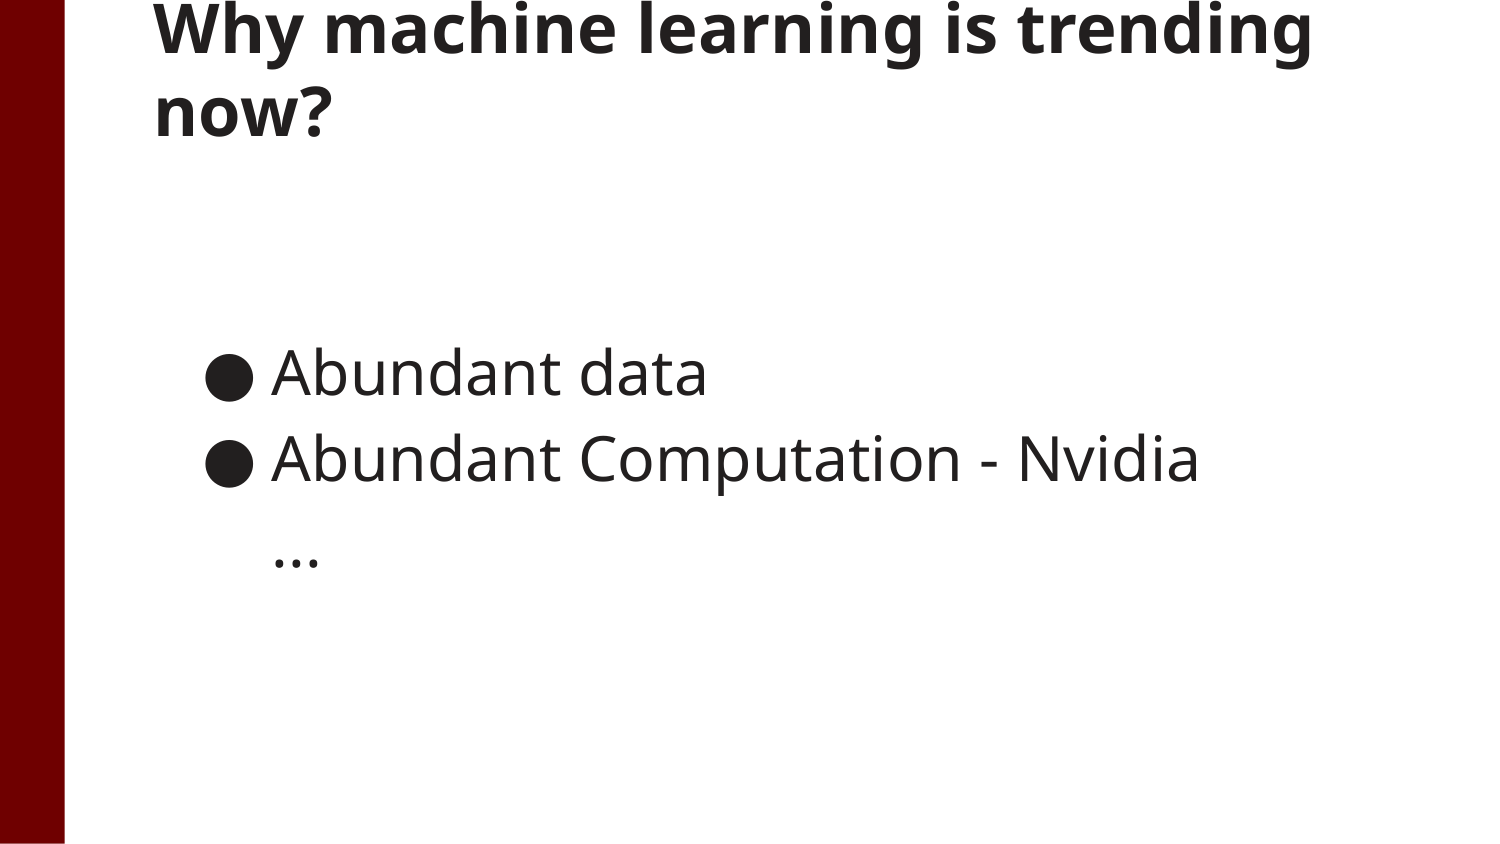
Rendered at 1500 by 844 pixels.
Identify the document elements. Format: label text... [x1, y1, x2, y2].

text_box Abundant data Abundant Computation - Nvidia ... [181, 306, 1371, 844]
text_box [0, 0, 65, 844]
title Why machine learning is trending now? [138, 26, 1414, 166]
